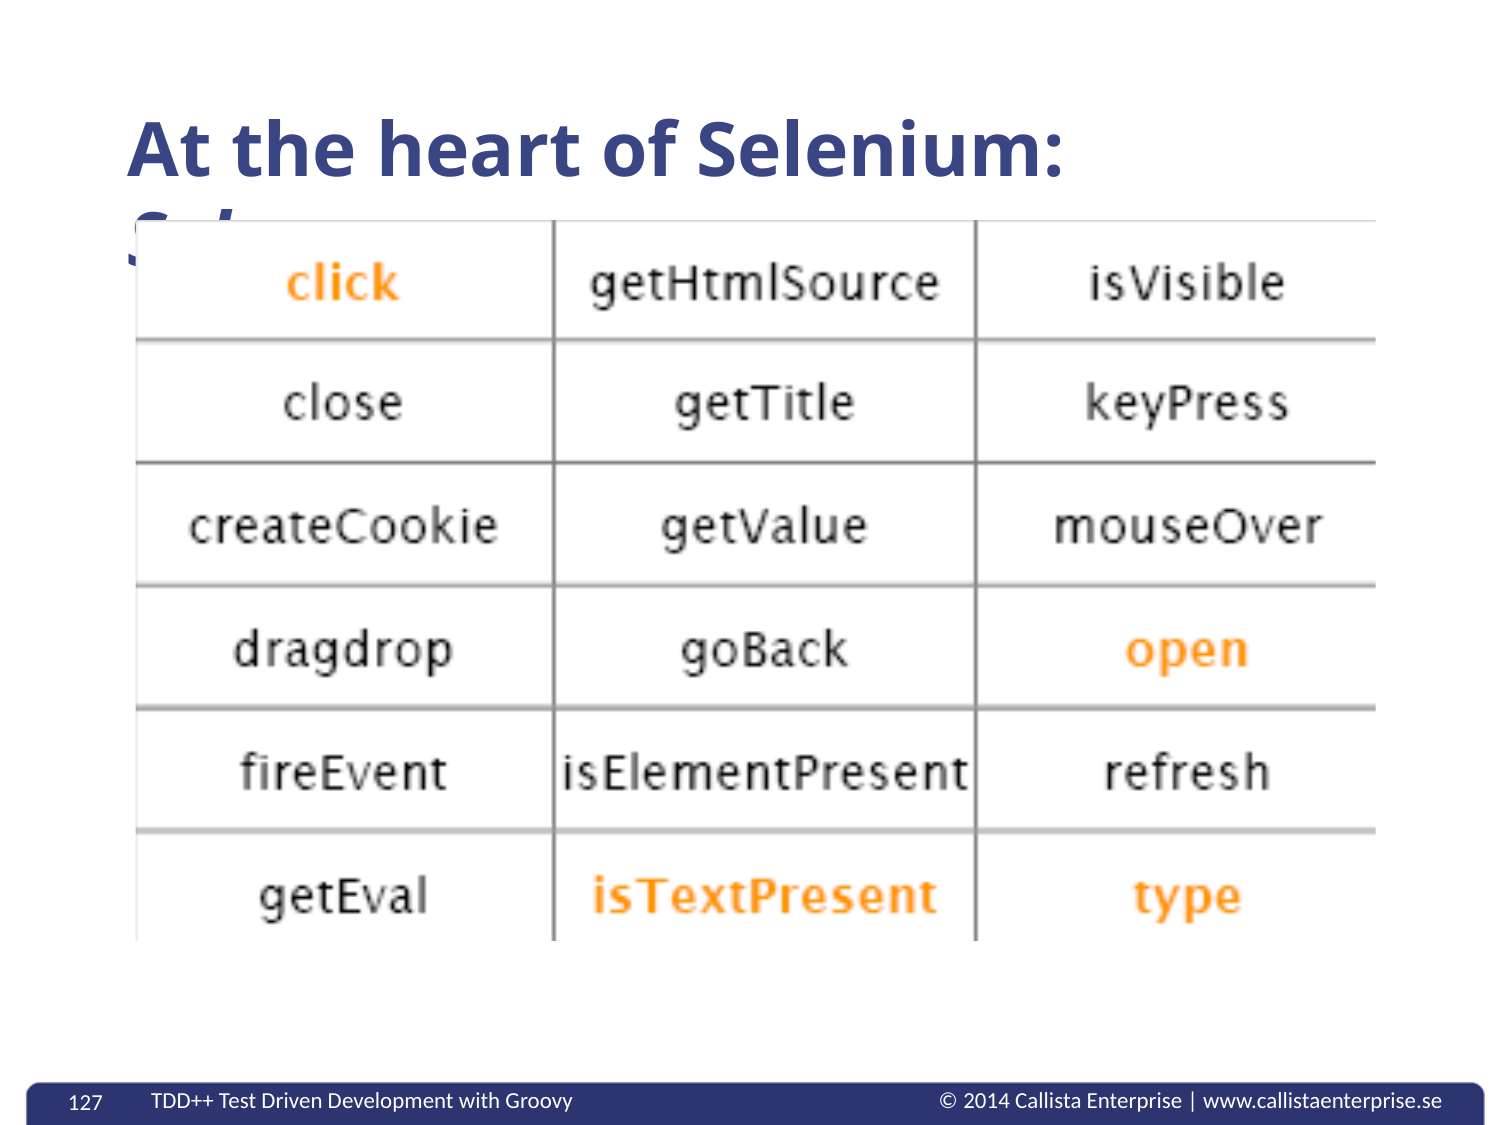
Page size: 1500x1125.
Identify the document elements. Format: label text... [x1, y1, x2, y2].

picture [0, 0, 1500, 1125]
title At the heart of Selenium: Selenese [112, 93, 1388, 219]
